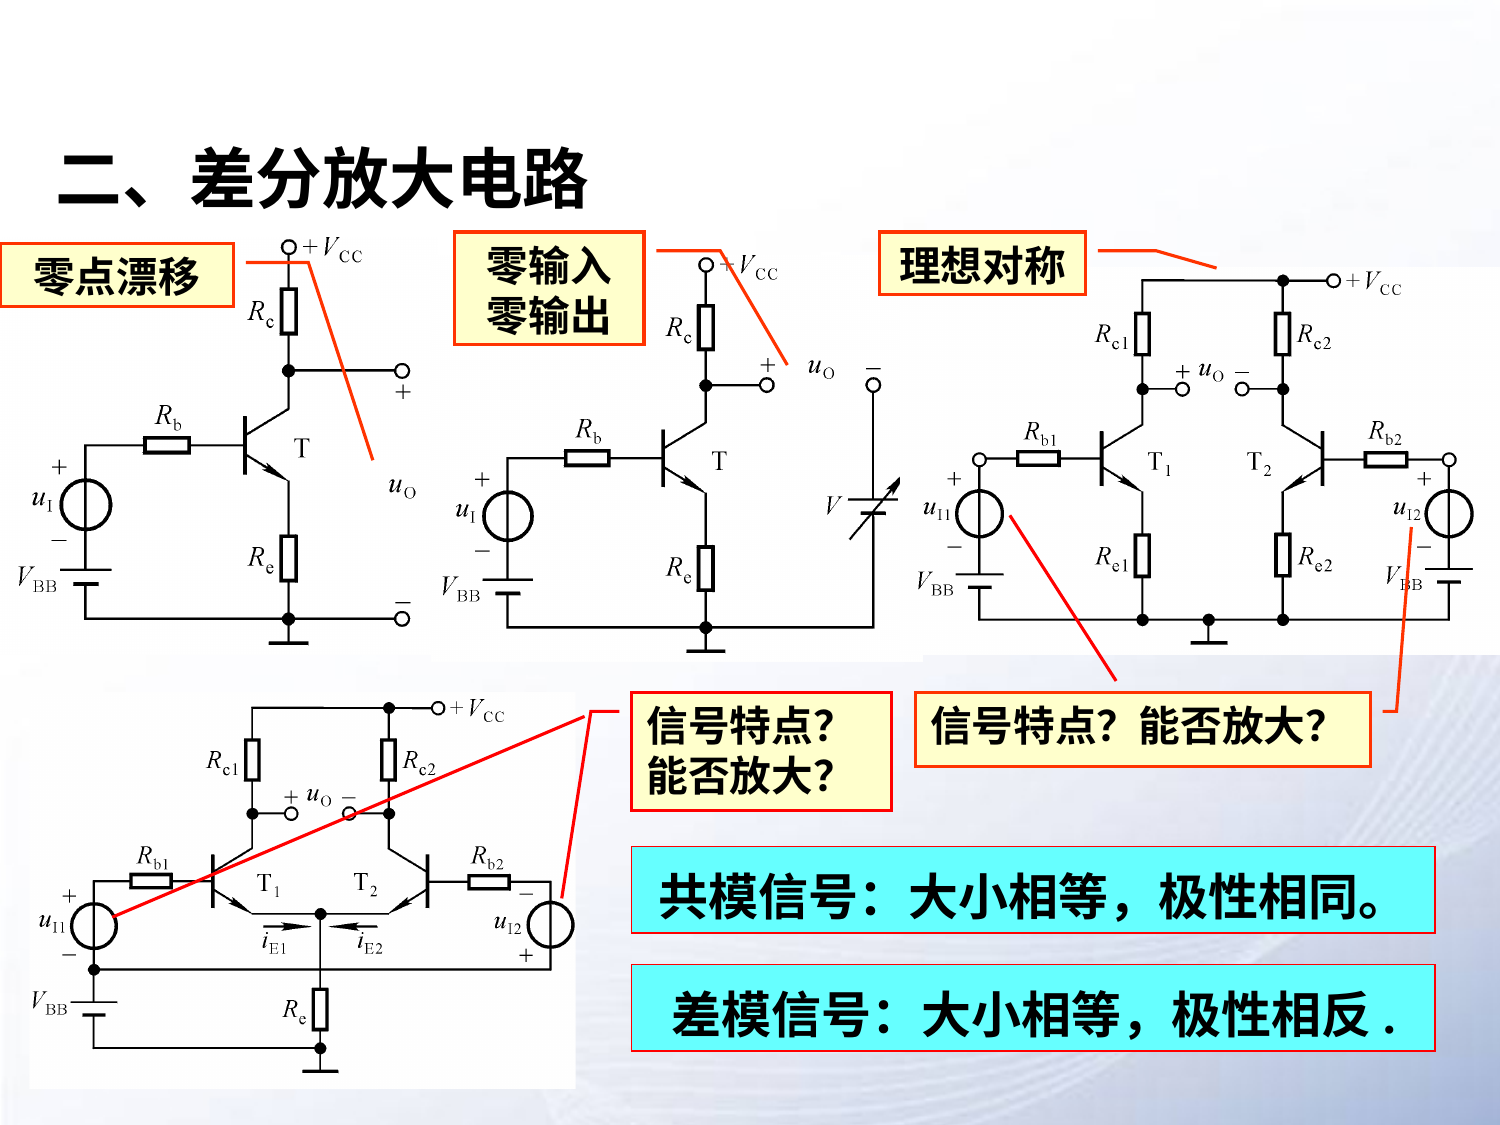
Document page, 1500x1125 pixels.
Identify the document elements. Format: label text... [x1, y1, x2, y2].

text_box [112, 692, 892, 918]
text_box 理想对称 [879, 231, 1086, 267]
text_box 共模信号：大小相等，极性相同。 [631, 846, 1436, 934]
picture [0, 0, 1500, 1125]
text_box 零输入零输出 [454, 232, 644, 255]
text_box 差模信号：大小相等，极性相反. [631, 964, 1436, 1052]
title 二、差分放大电路 [40, 125, 1034, 228]
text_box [915, 515, 1371, 767]
